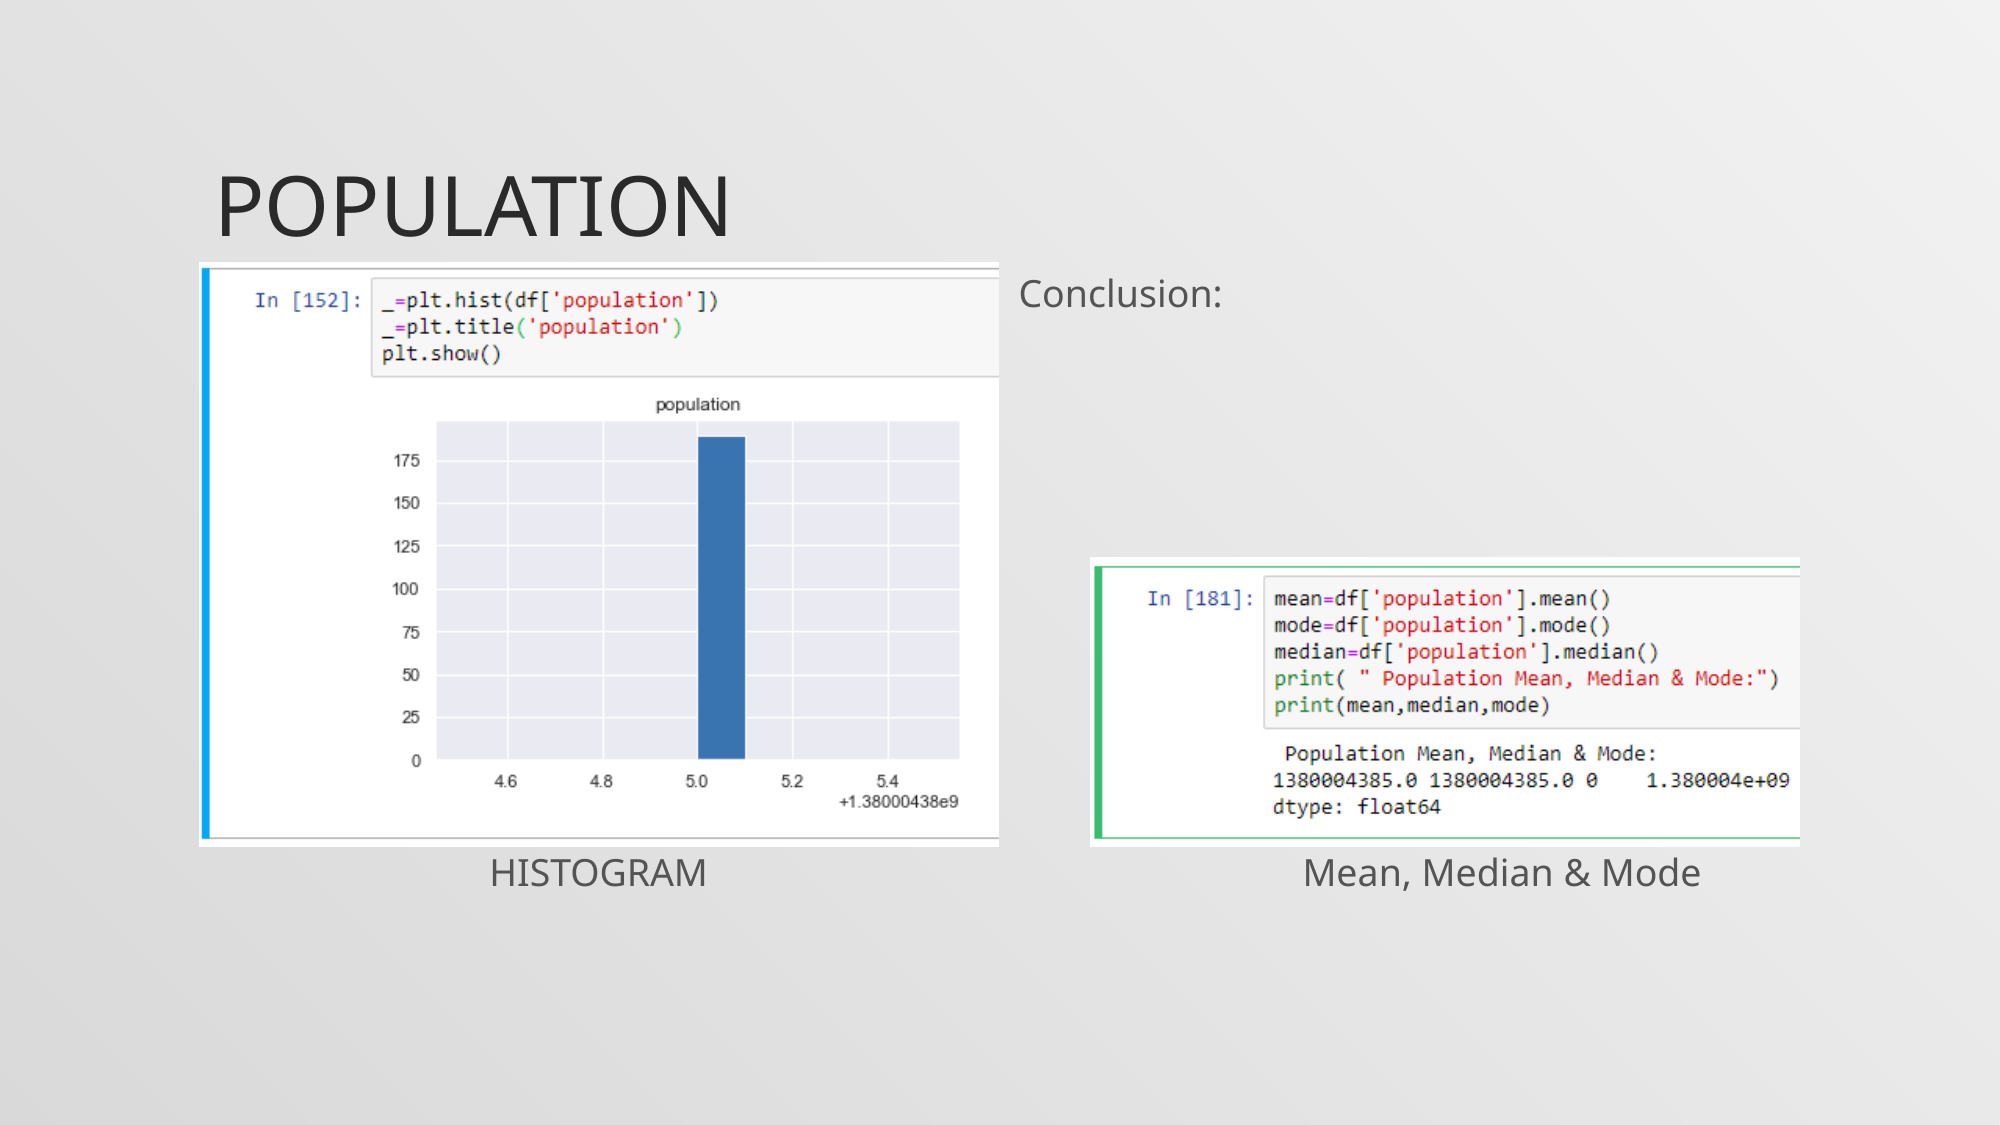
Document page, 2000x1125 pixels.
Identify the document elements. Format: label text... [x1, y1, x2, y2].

picture [1090, 557, 1800, 847]
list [199, 262, 999, 847]
text_box HISTOGRAM [474, 847, 724, 903]
title population [199, 45, 1800, 263]
text_box Conclusion: [1003, 262, 1248, 323]
text_box Mean, Median & Mode [1287, 847, 1718, 903]
